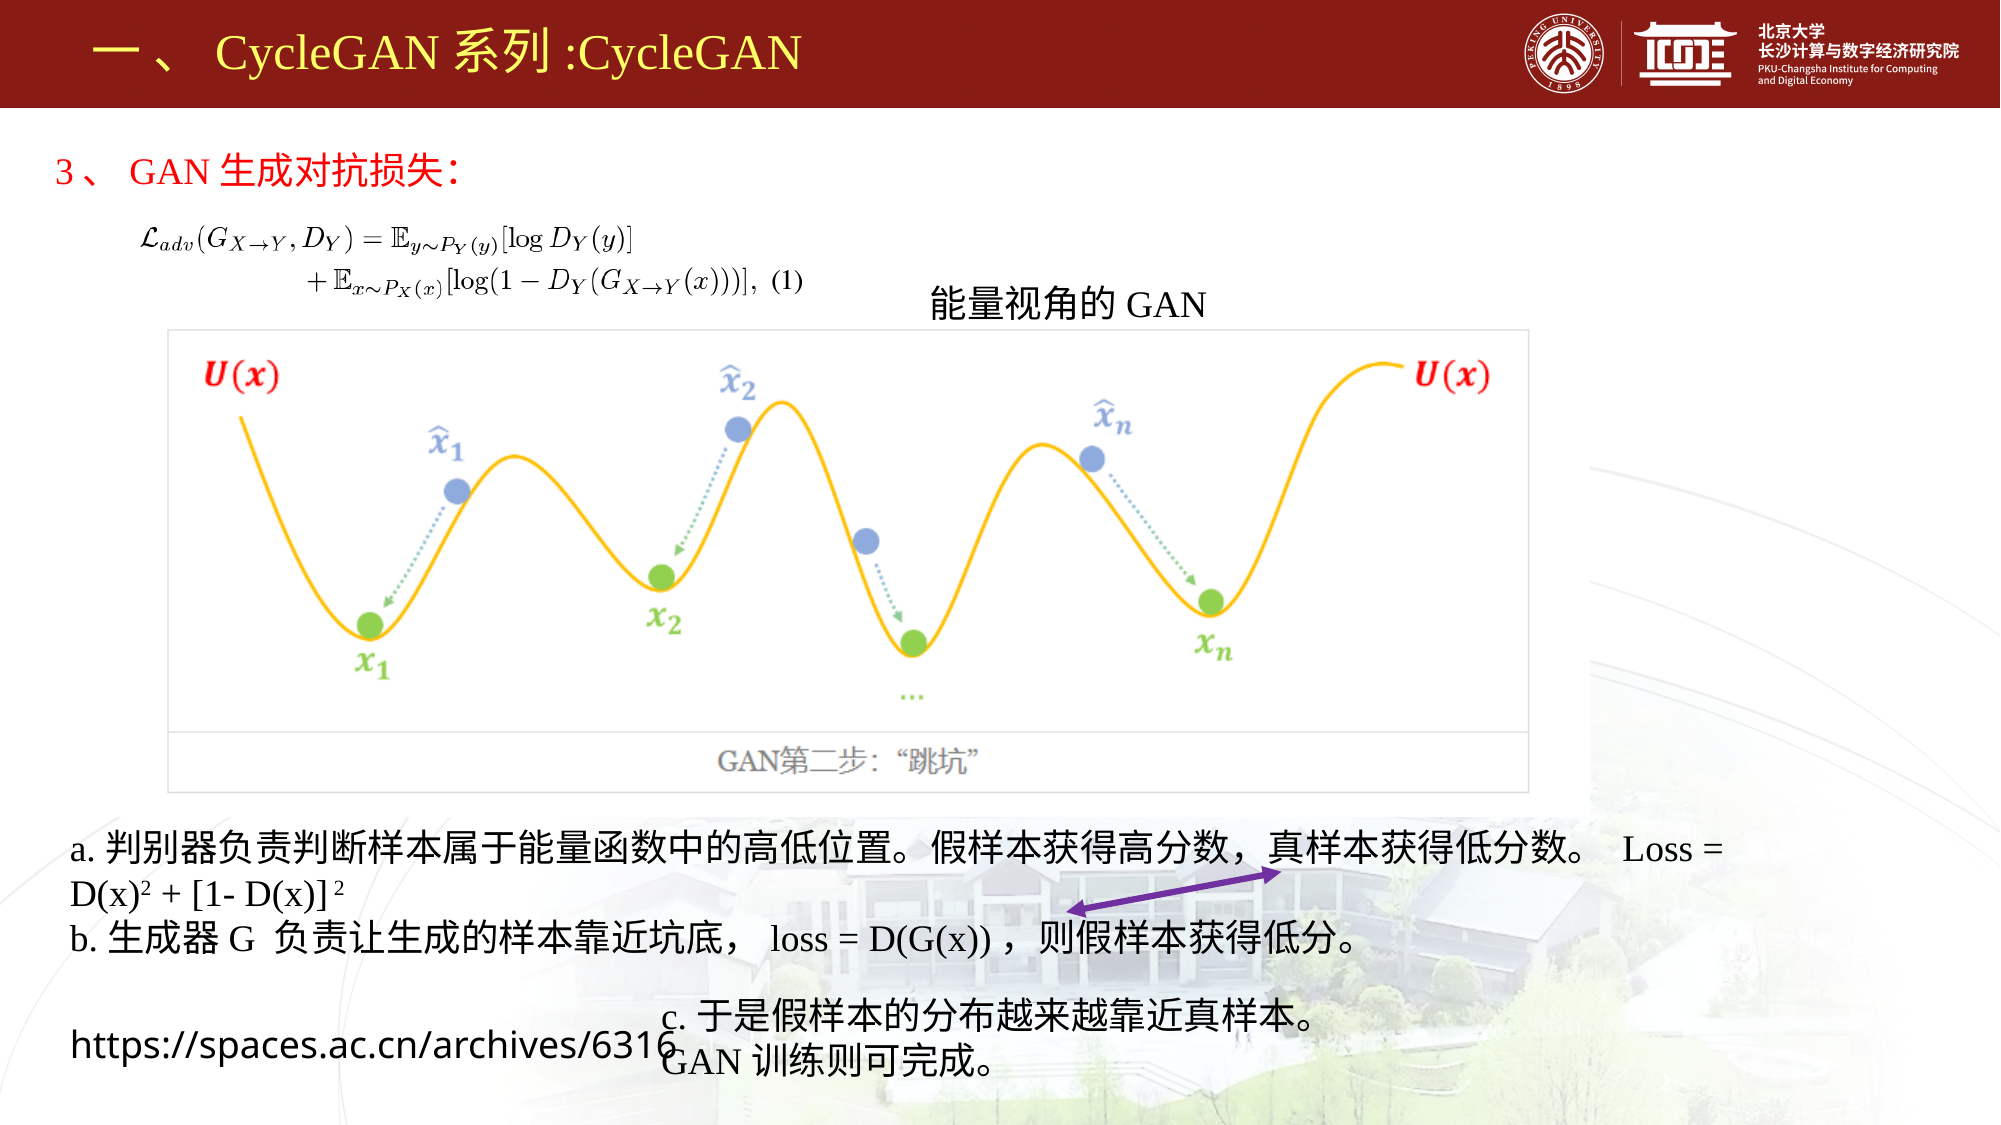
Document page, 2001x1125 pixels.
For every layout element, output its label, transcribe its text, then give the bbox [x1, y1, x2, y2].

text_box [1066, 871, 1282, 913]
text_box a.判别器负责判断样本属于能量函数中的高低位置。假样本获得高分数，真样本获得低分数。 Loss = D(x)2 + [1- D(x)] 2 b.生成器G 负责让生成的样本靠近坑底，loss = D(G(x))，则假样本获得低分。 [55, 816, 1824, 967]
text_box 能量视角的GAN [914, 273, 1540, 303]
title 一 、CycleGAN系列:CycleGAN [76, 12, 1511, 96]
text_box c.于是假样本的分布越来越靠近真样本。 GAN训练则可完成。 [646, 984, 1381, 1090]
text_box 3、GAN生成对抗损失： [40, 139, 730, 200]
picture [0, 0, 2000, 1125]
text_box https://spaces.ac.cn/archives/6316 [55, 1013, 646, 1074]
